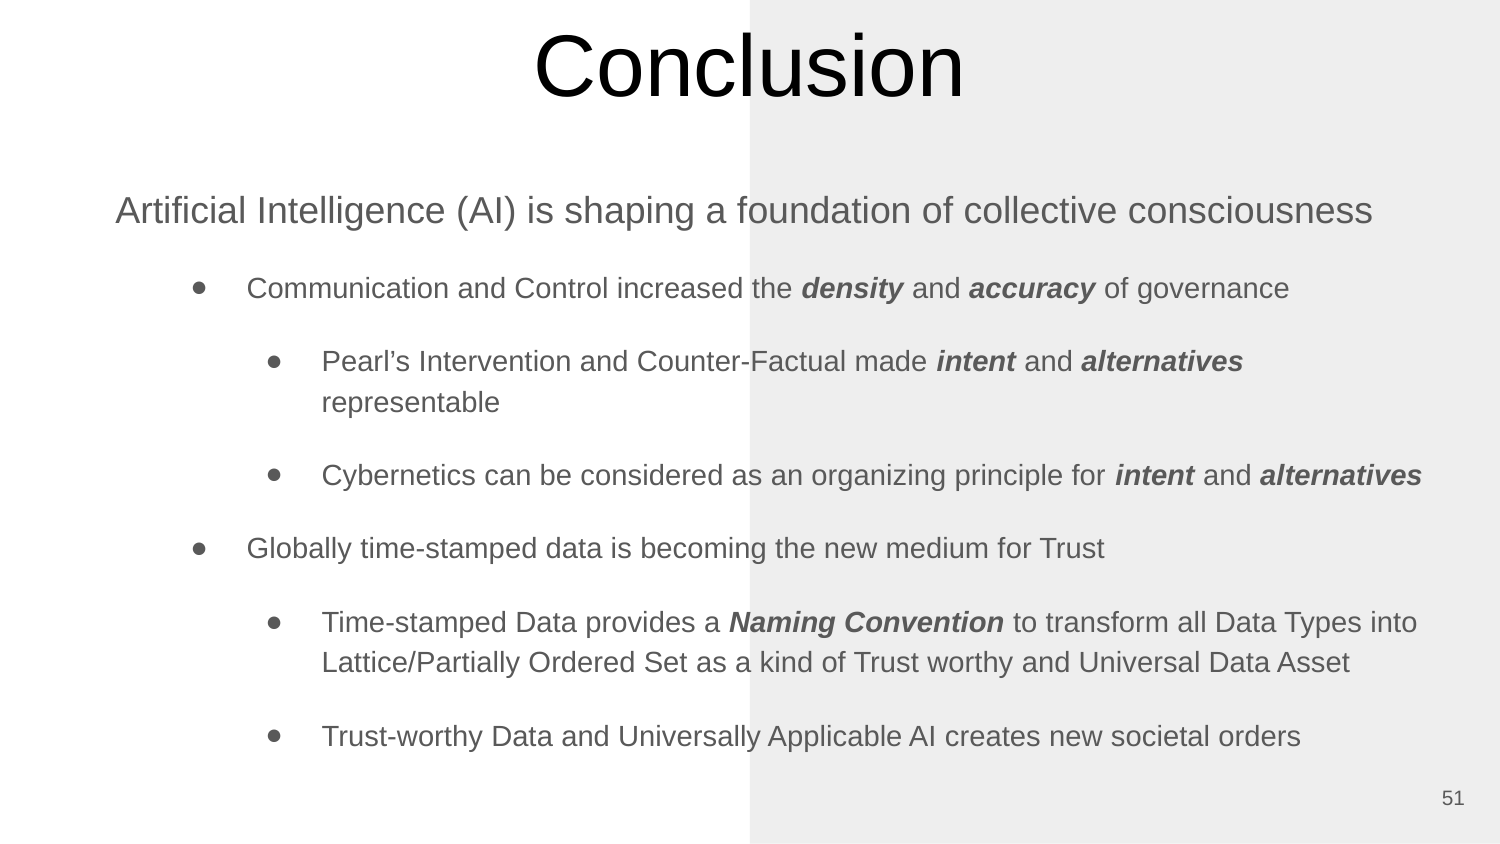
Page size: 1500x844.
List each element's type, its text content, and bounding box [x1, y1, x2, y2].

slide_number 51 [1389, 764, 1480, 830]
list Artificial Intelligence (AI) is shaping a foundation of collective consciousness Communication and Control increased the density and accuracy of governance Pearl’s Intervention and Counter-Factual made intent and alternatives representable Cybernetics can be considered as an organizing principle for intent and alternatives Globally time-stamped data is becoming the new medium for Trust Time-stamped Data provides a Naming Convention to transform all Data Types into Lattice/Partially Ordered Set as a kind of Trust worthy and Universal Data Asset Trust-worthy Data and Universally Applicable AI creates new societal orders [81, 176, 1440, 819]
title Conclusion [418, 13, 1082, 109]
